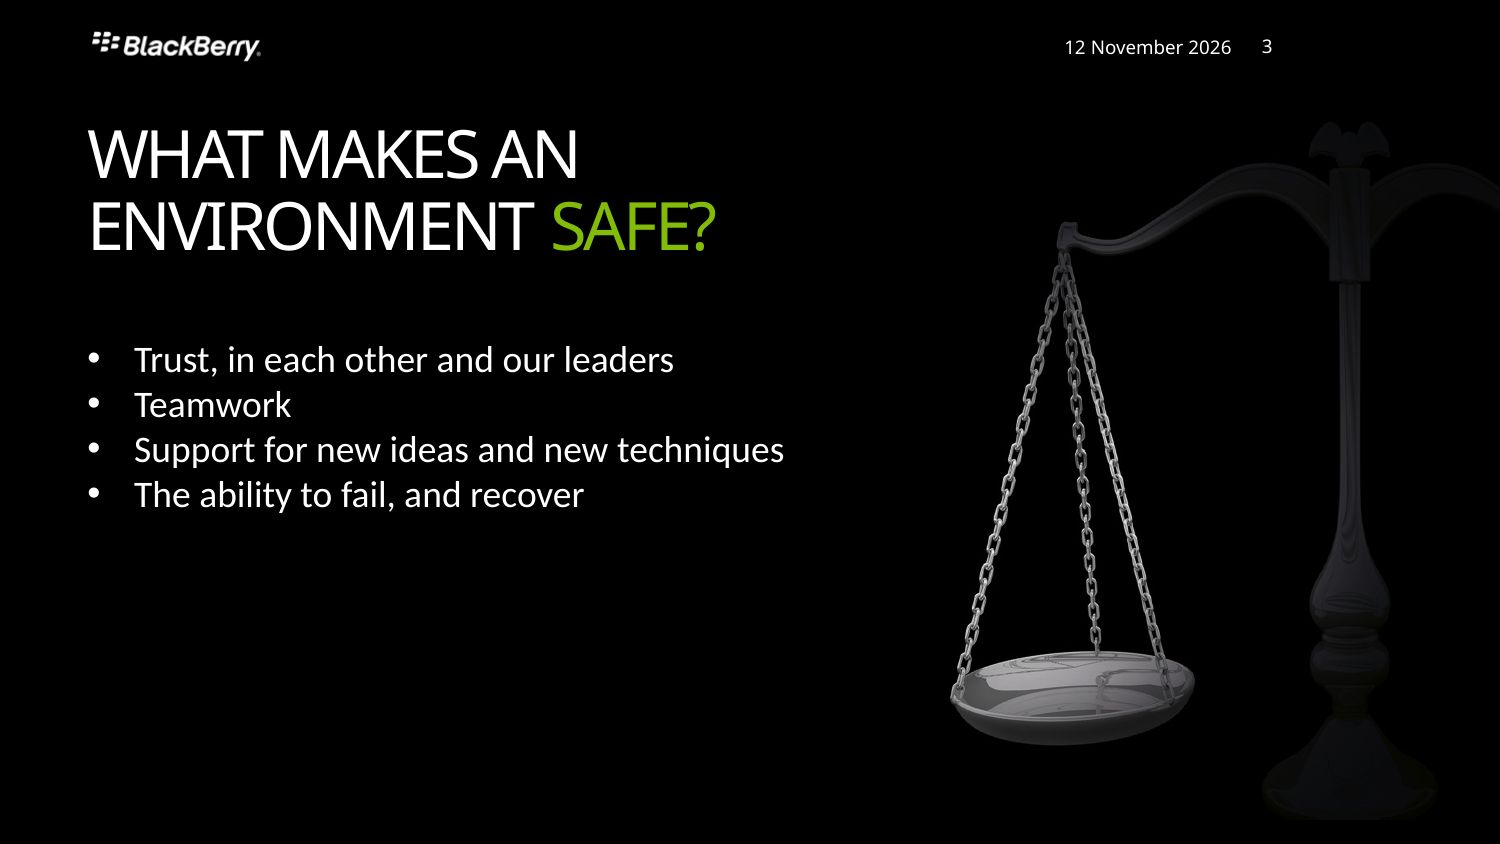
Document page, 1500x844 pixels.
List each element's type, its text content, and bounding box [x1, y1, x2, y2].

text_box Trust, in each other and our leaders Teamwork Support for new ideas and new techniques The ability to fail, and recover [72, 327, 849, 767]
picture [87, 29, 266, 64]
text_box WHAT MAKES AN ENVIRONMENT SAFE? [72, 114, 885, 273]
picture [890, 84, 1500, 820]
